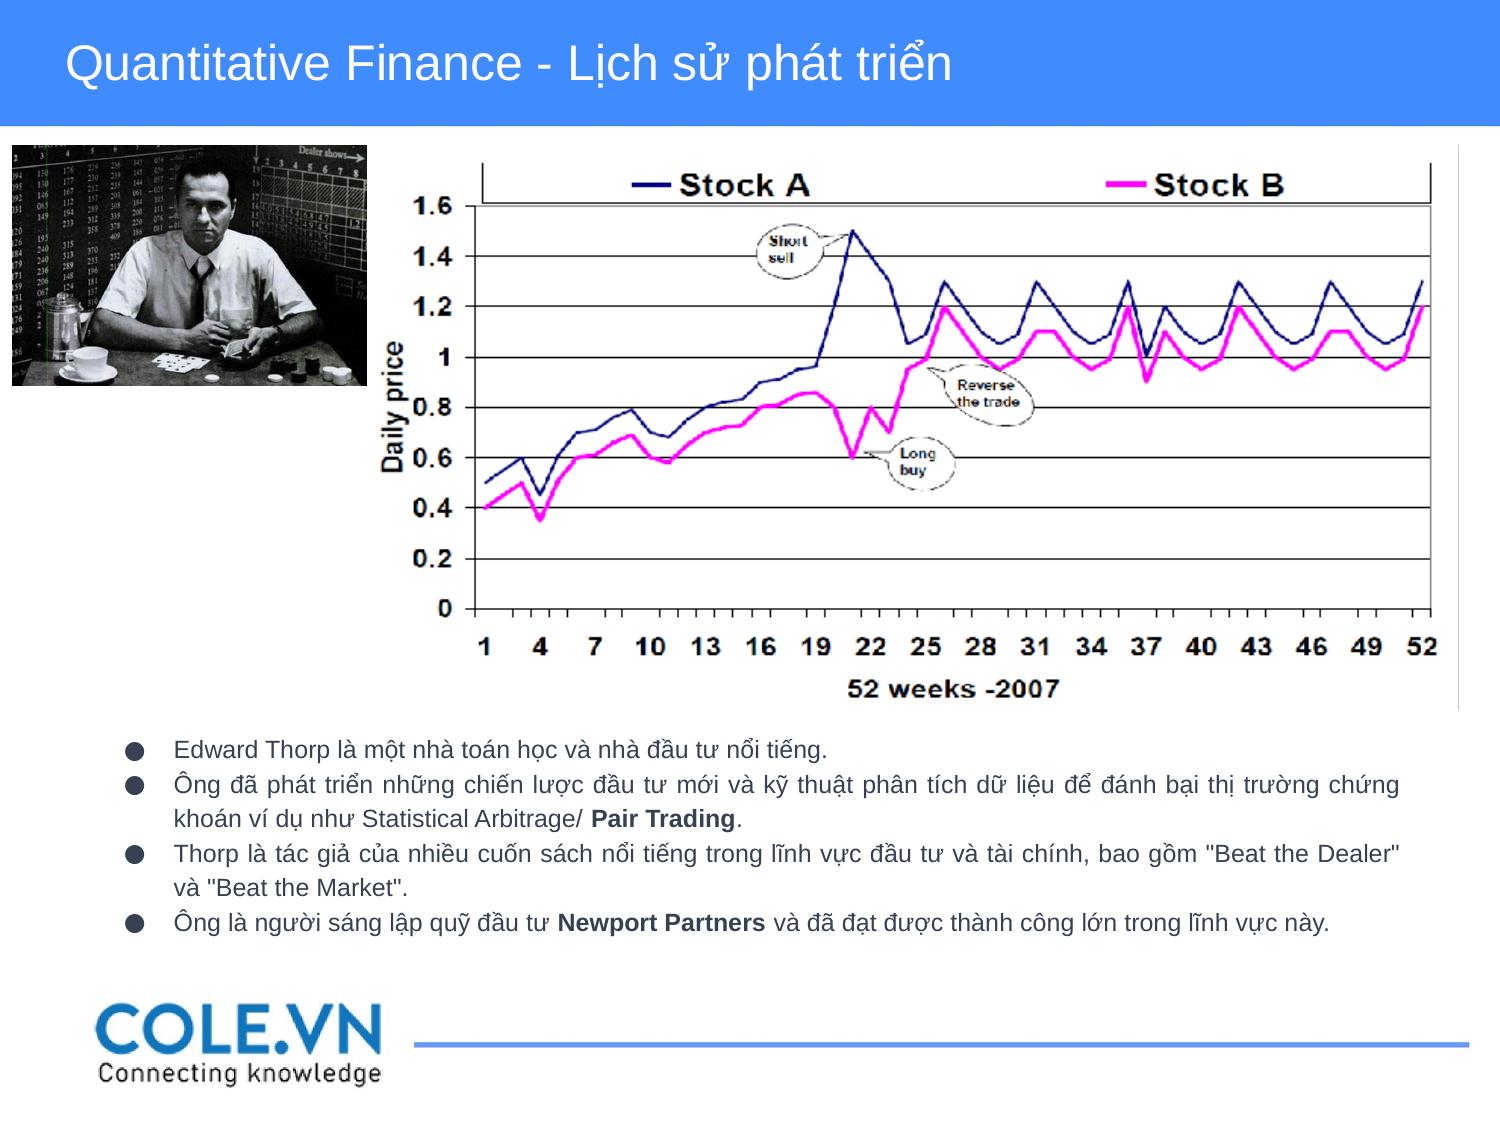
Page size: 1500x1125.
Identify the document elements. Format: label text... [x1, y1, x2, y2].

text_box Edward Thorp là một nhà toán học và nhà đầu tư nổi tiếng. Ông đã phát triển những chiến lược đầu tư mới và kỹ thuật phân tích dữ liệu để đánh bại thị trường chứng khoán ví dụ như Statistical Arbitrage/ Pair Trading. Thorp là tác giả của nhiều cuốn sách nổi tiếng trong lĩnh vực đầu tư và tài chính, bao gồm "Beat the Dealer" và "Beat the Market". Ông là người sáng lập quỹ đầu tư Newport Partners và đã đạt được thành công lớn trong lĩnh vực này. [83, 721, 1419, 989]
picture [0, 0, 1500, 1125]
text_box Quantitative Finance - Lịch sử phát triển [49, 22, 1366, 98]
